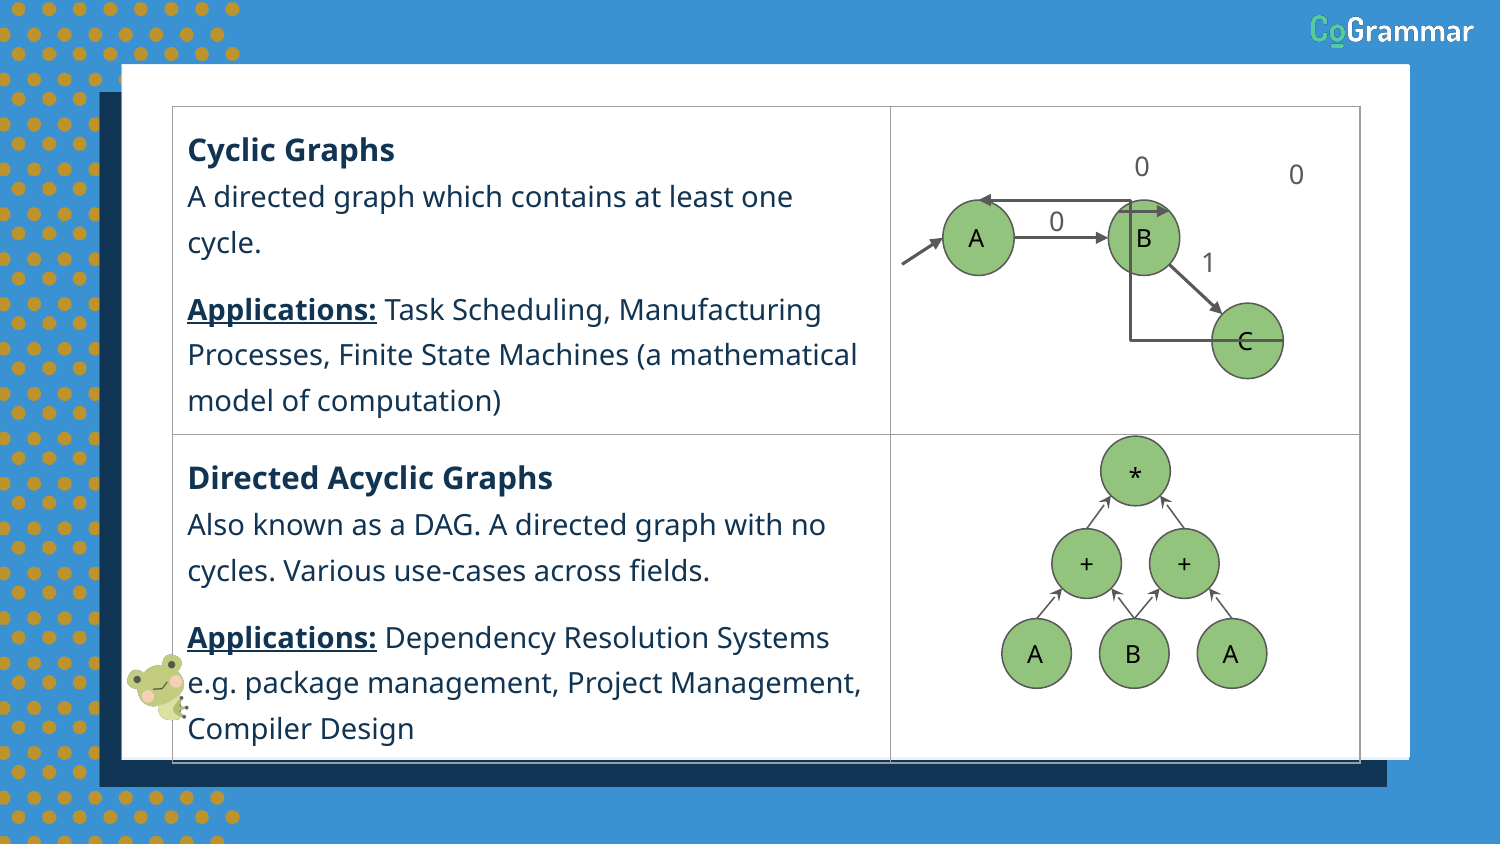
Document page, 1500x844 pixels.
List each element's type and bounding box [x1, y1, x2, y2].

picture [124, 654, 190, 724]
text_box [901, 134, 1323, 379]
text_box [0, 0, 1500, 844]
text_box [1001, 435, 1268, 689]
picture [1310, 15, 1474, 48]
